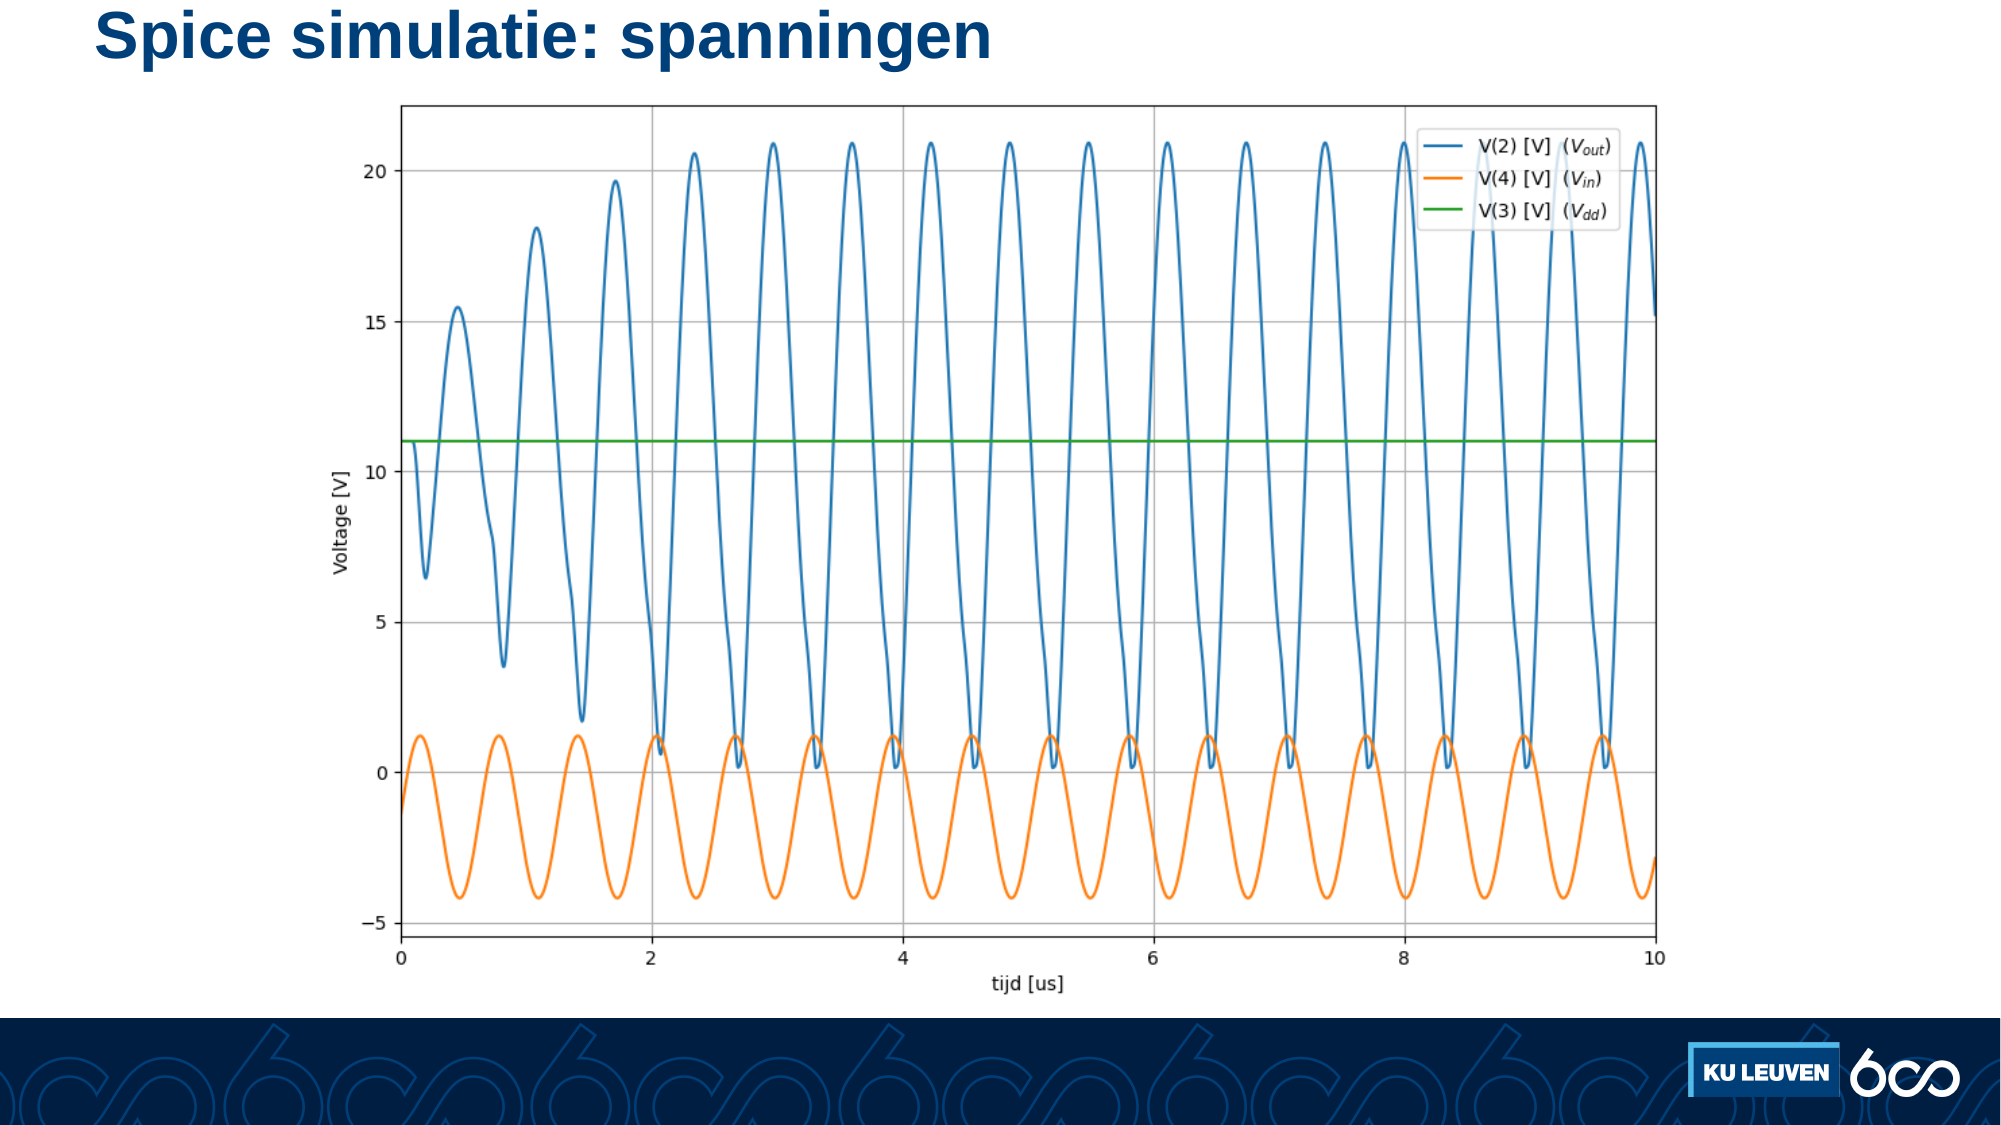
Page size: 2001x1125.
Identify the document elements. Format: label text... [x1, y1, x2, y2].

picture [320, 92, 1680, 1008]
title Spice simulatie: spanningen [94, 0, 1906, 108]
picture [0, 1018, 2001, 1125]
